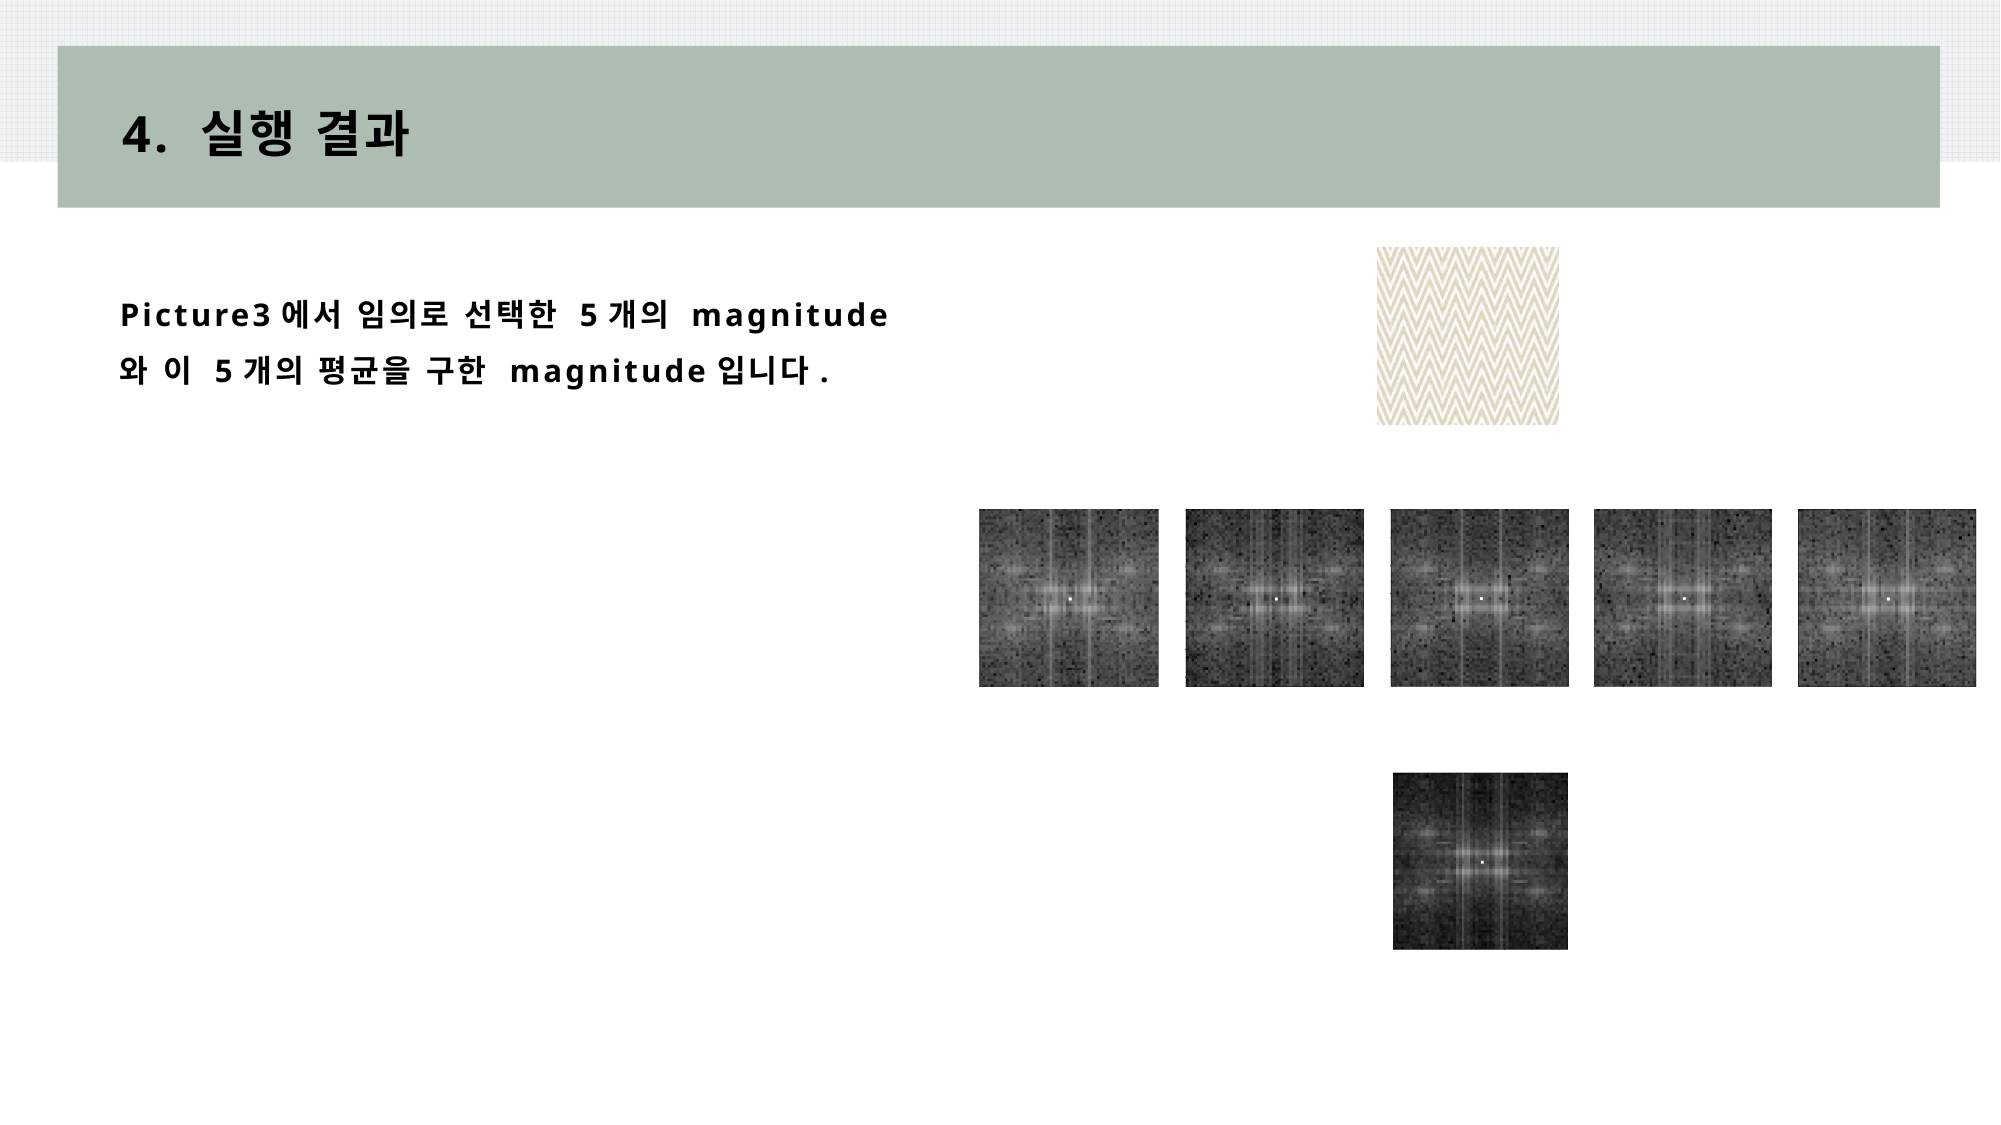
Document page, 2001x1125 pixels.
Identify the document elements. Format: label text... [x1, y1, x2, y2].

title 4. 실행 결과 [104, 78, 1894, 192]
list Picture3에서 임의로 선택한 5개의 magnitude와 이 5개의 평균을 구한 magnitude입니다. [104, 268, 932, 1014]
picture [1594, 509, 1772, 687]
picture [1377, 247, 1560, 425]
picture [1393, 772, 1569, 950]
picture [1798, 509, 1977, 687]
picture [1185, 509, 1364, 687]
picture [978, 509, 1159, 687]
picture [1390, 509, 1569, 687]
